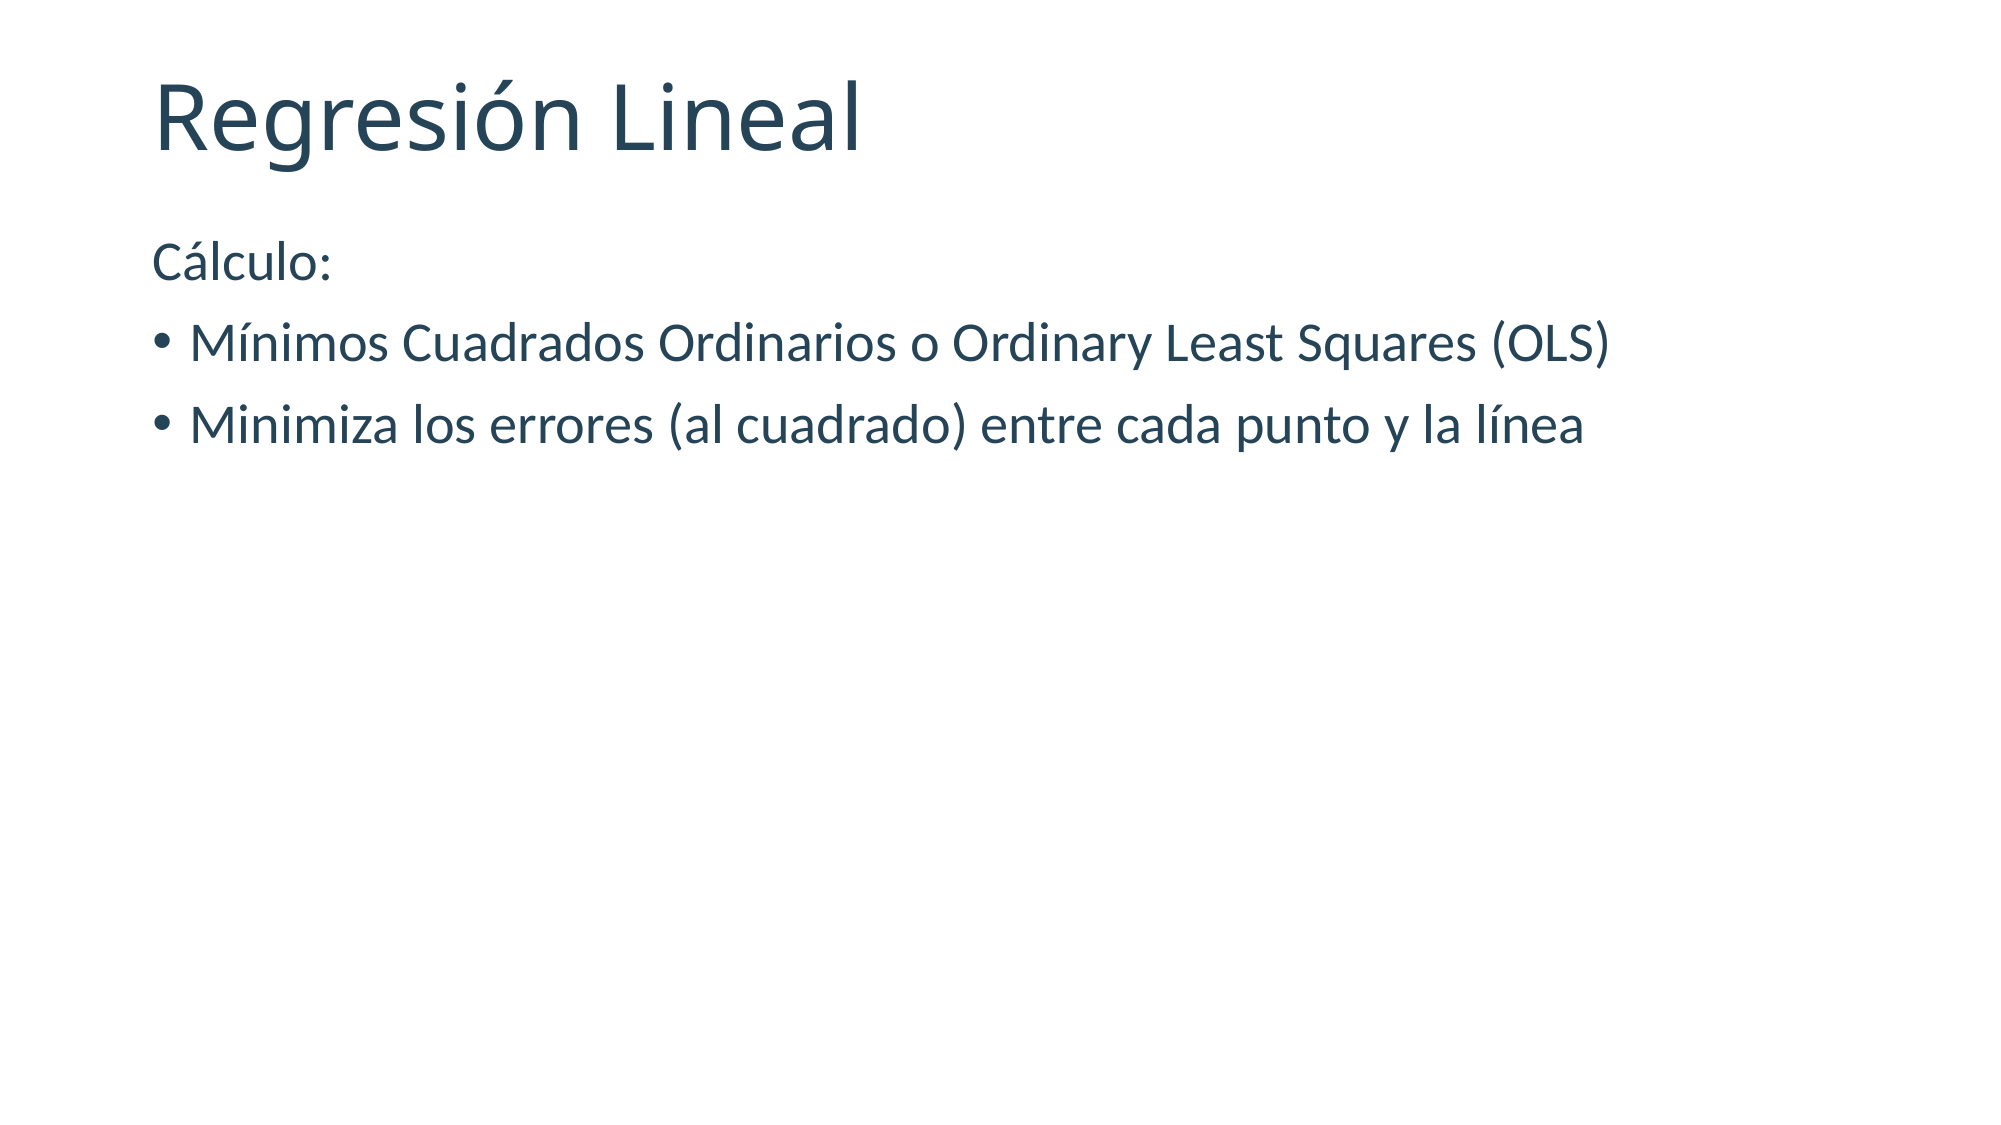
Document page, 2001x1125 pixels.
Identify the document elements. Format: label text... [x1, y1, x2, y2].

title Regresión Lineal [137, 59, 1863, 182]
